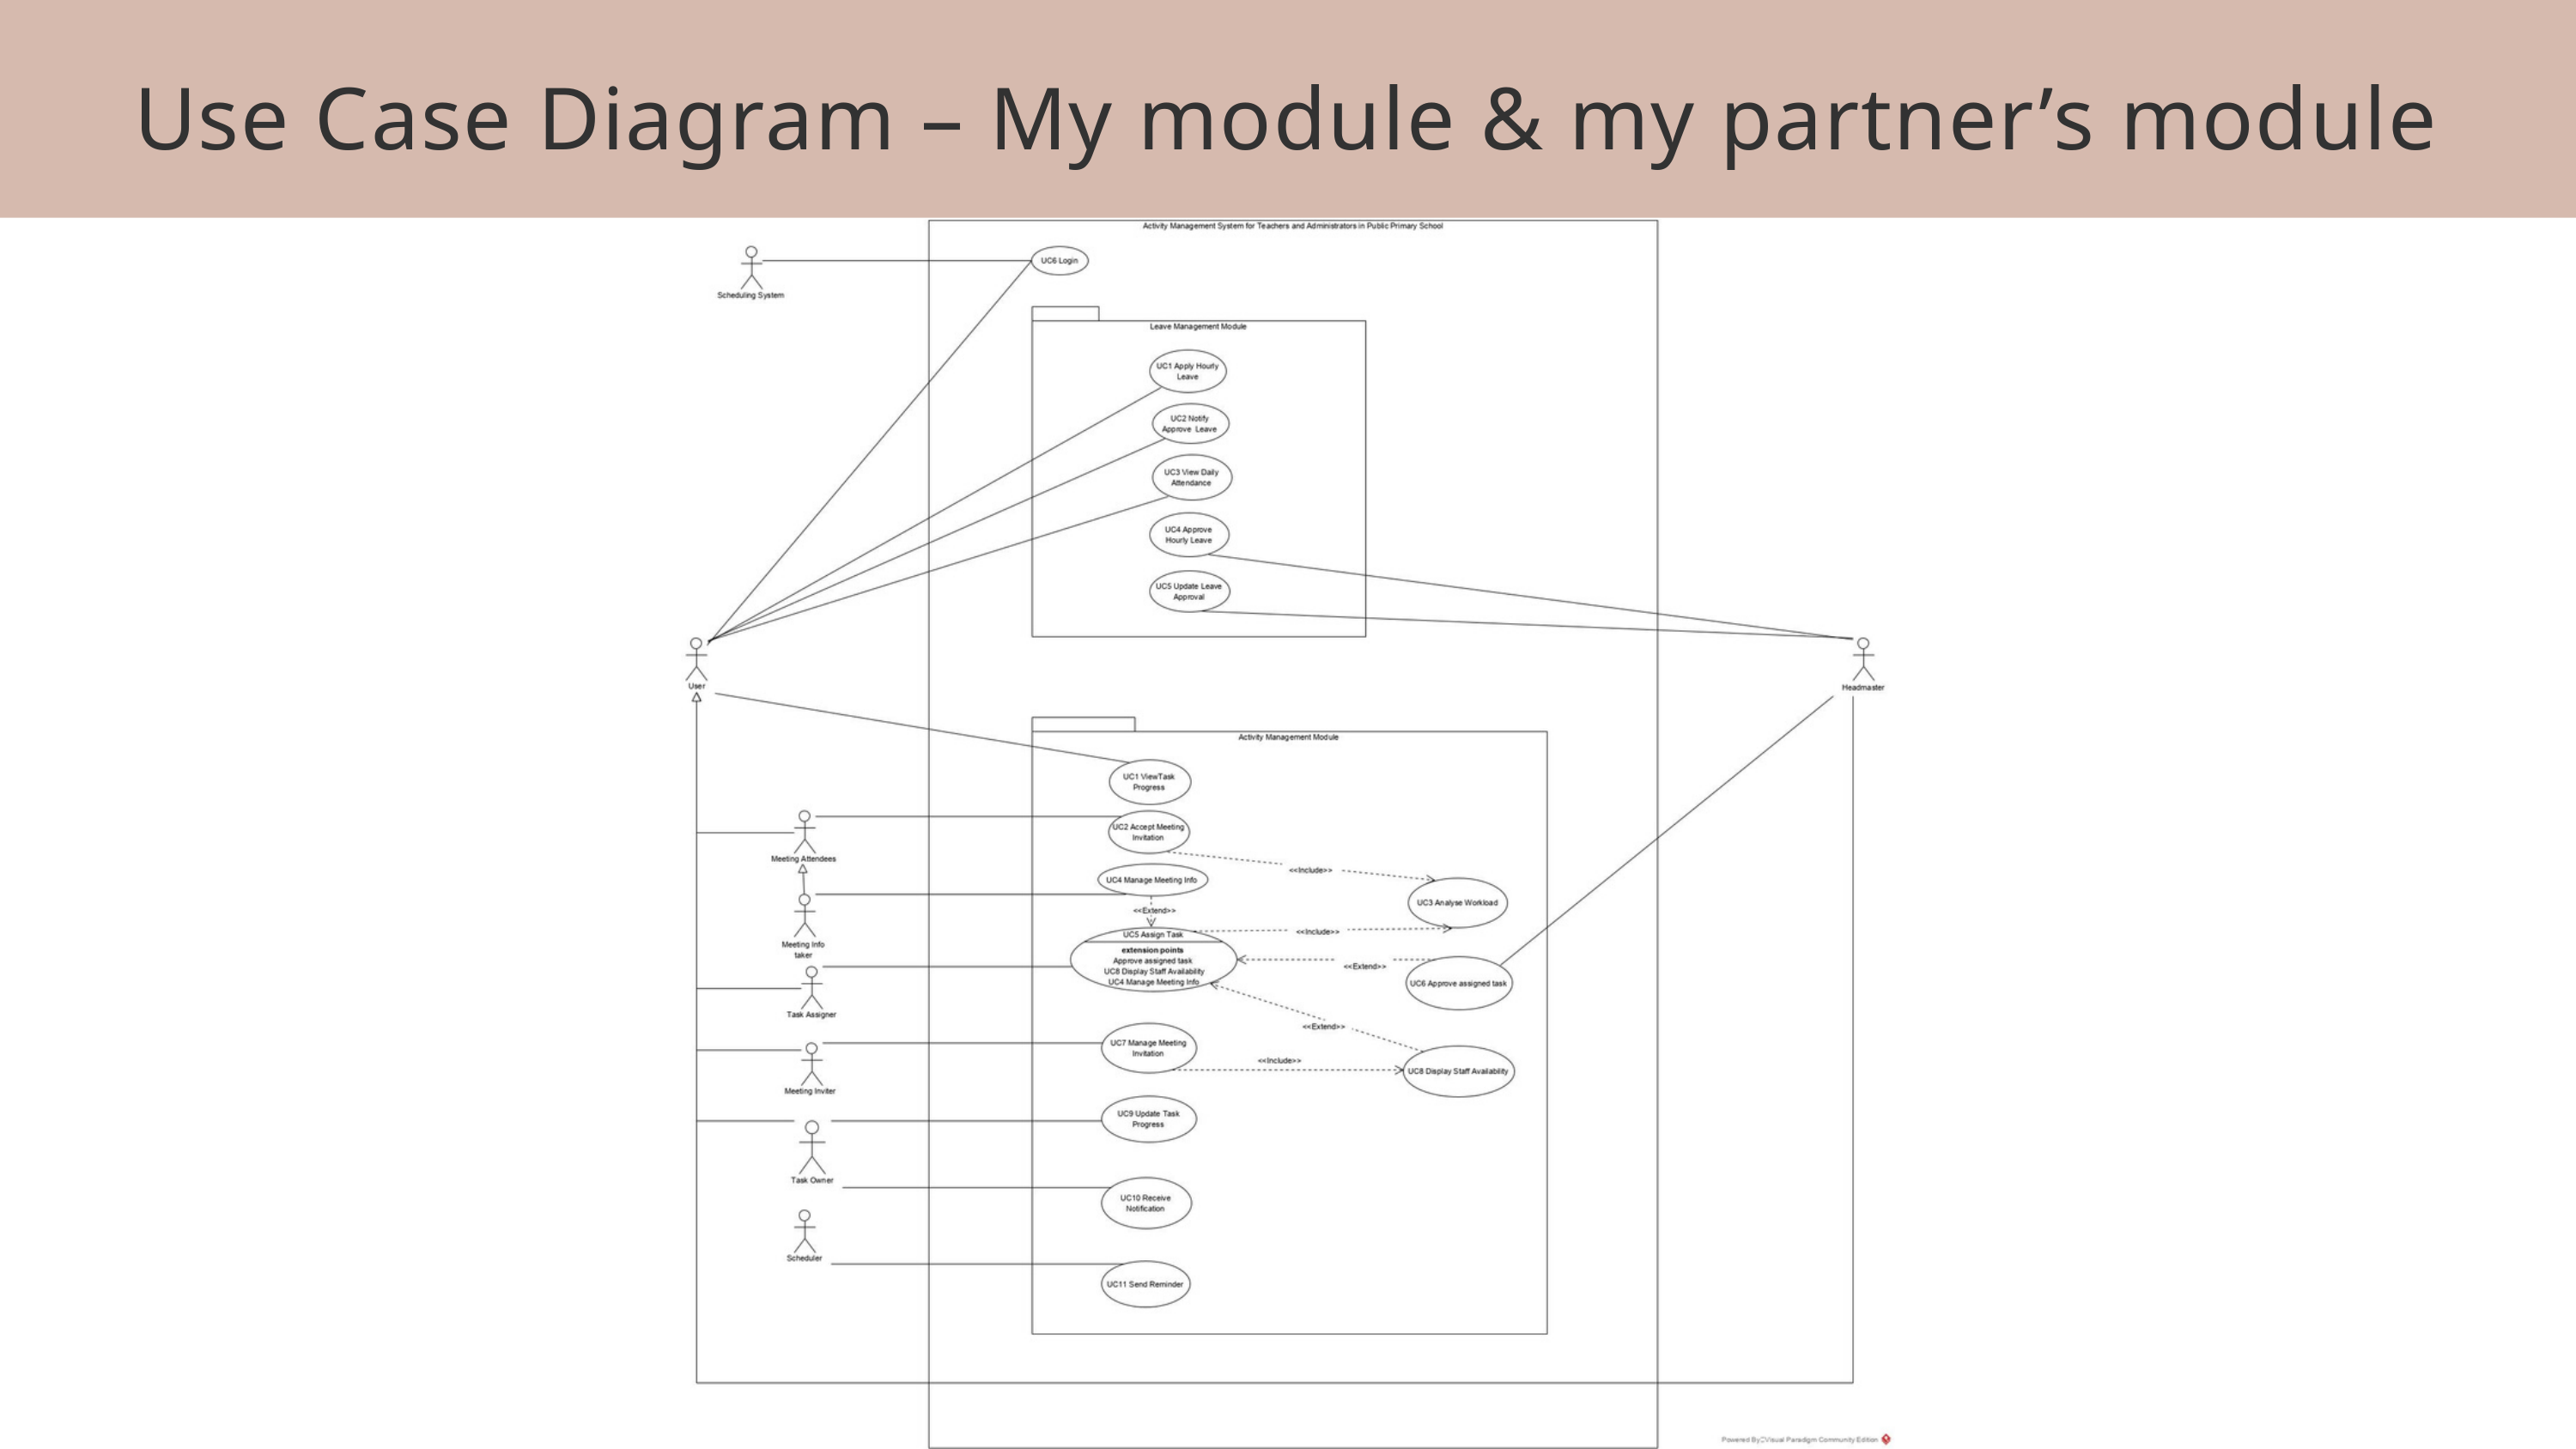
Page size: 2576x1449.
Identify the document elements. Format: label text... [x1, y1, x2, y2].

picture [681, 219, 1895, 1449]
text_box [0, 0, 2576, 218]
text_box Use Case Diagram – My module & my partner’s module [107, 55, 2469, 167]
